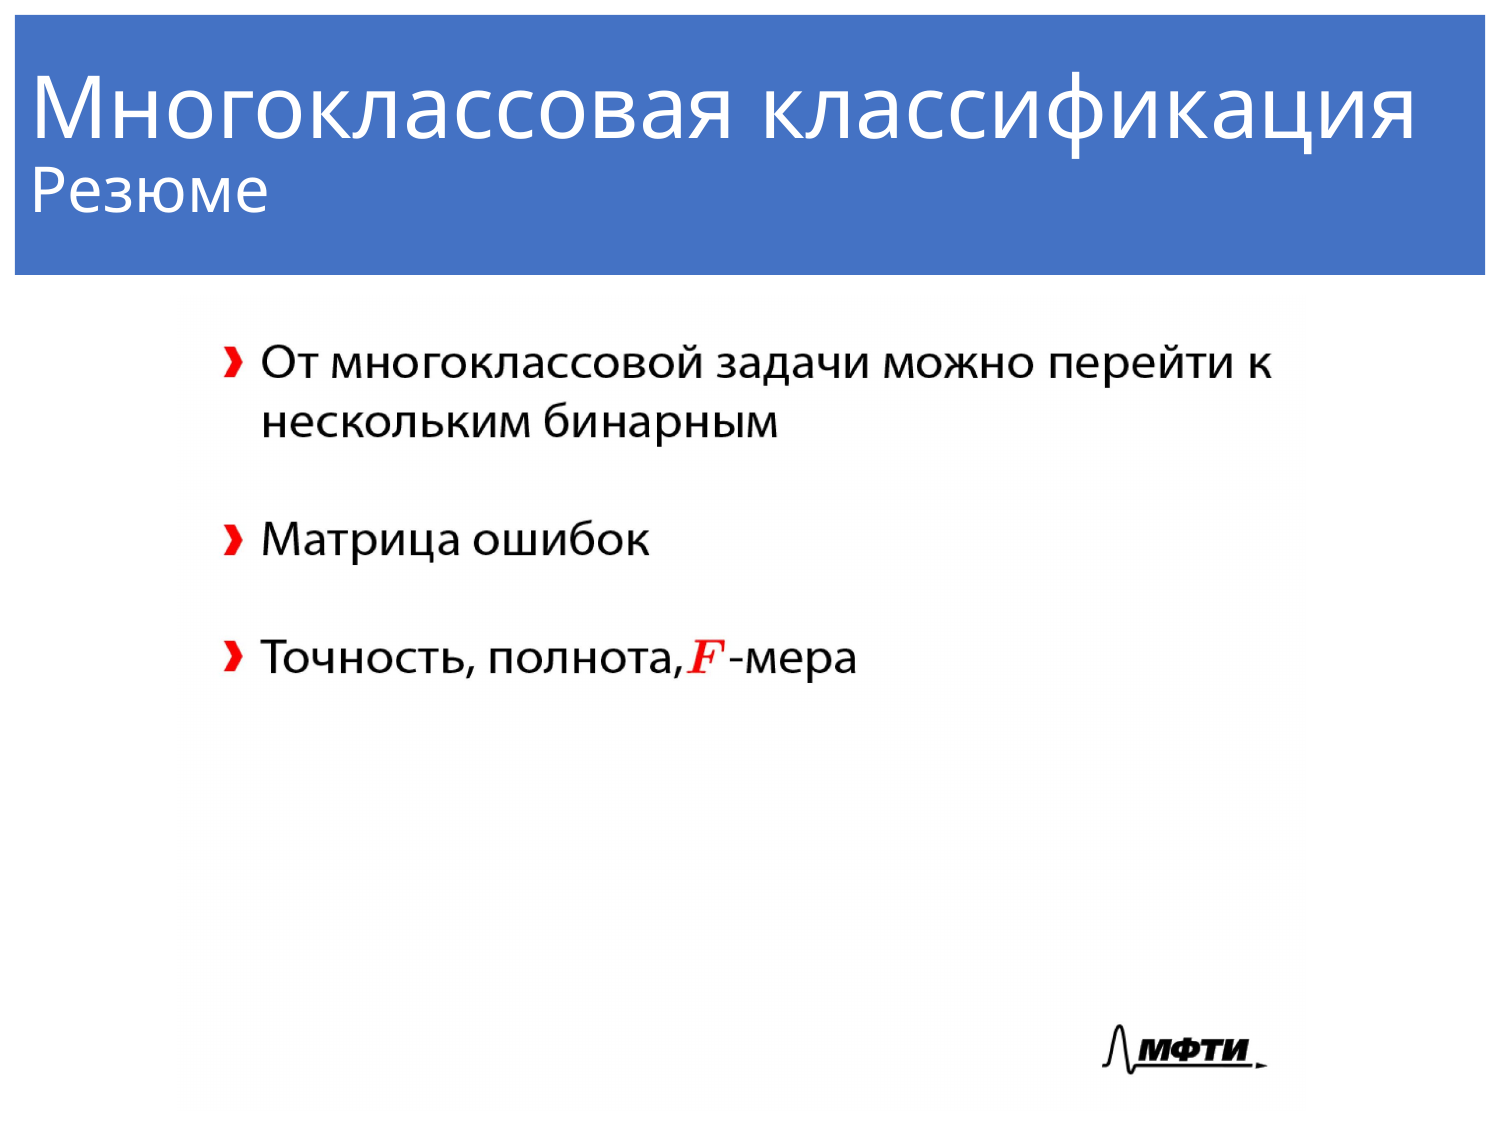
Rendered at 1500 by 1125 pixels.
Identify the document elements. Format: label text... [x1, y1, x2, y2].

title Многоклассовая классификация Резюме [14, 14, 1486, 275]
picture [177, 295, 1306, 1111]
